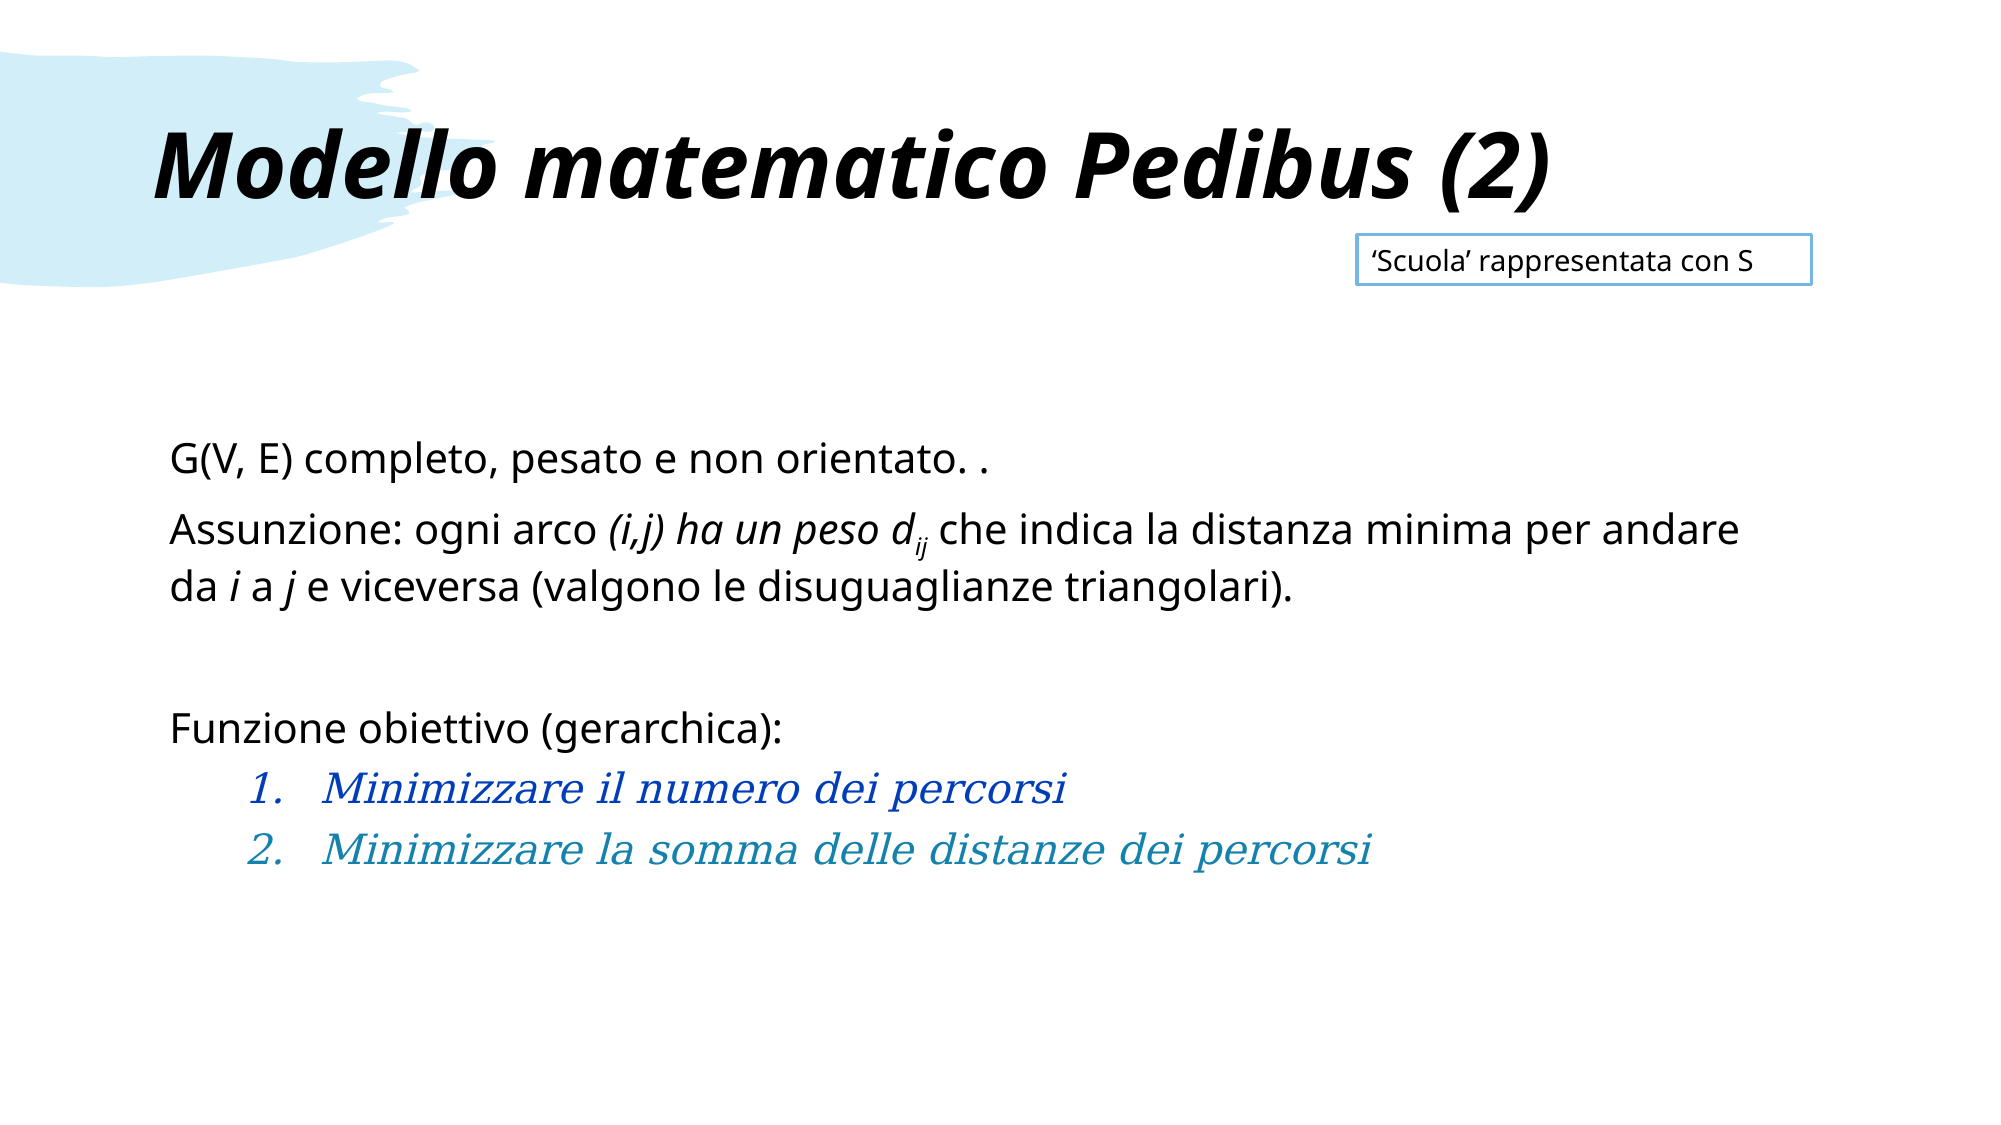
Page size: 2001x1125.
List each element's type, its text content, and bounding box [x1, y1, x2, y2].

title Modello matematico Pedibus (2) [137, 59, 1863, 278]
text_box ‘Scuola’ rappresentata con S [1357, 234, 1812, 285]
